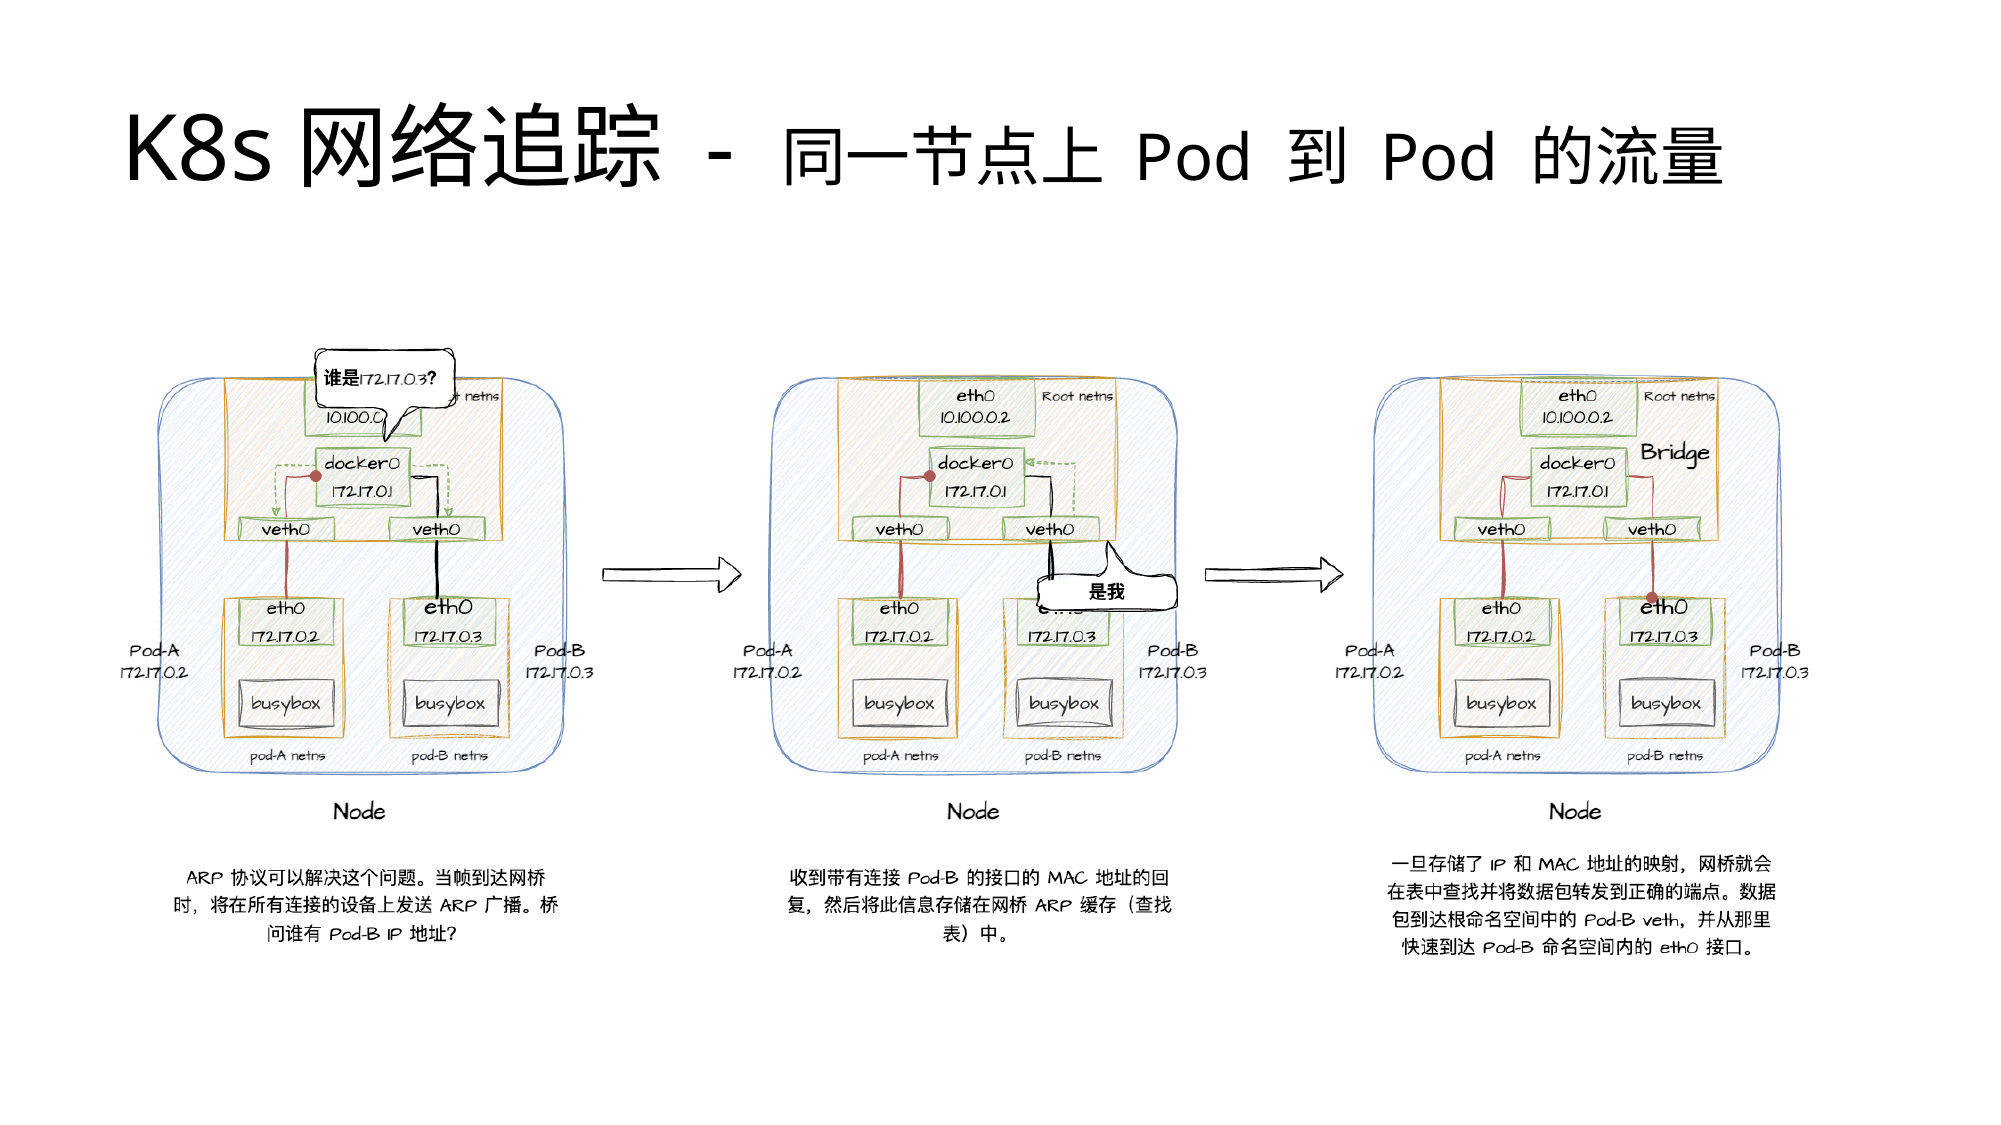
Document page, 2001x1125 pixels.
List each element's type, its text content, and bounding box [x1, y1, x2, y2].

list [105, 310, 1832, 1003]
title K8s网络追踪 - 同一节点上 Pod 到 Pod 的流量 [106, 42, 1832, 260]
